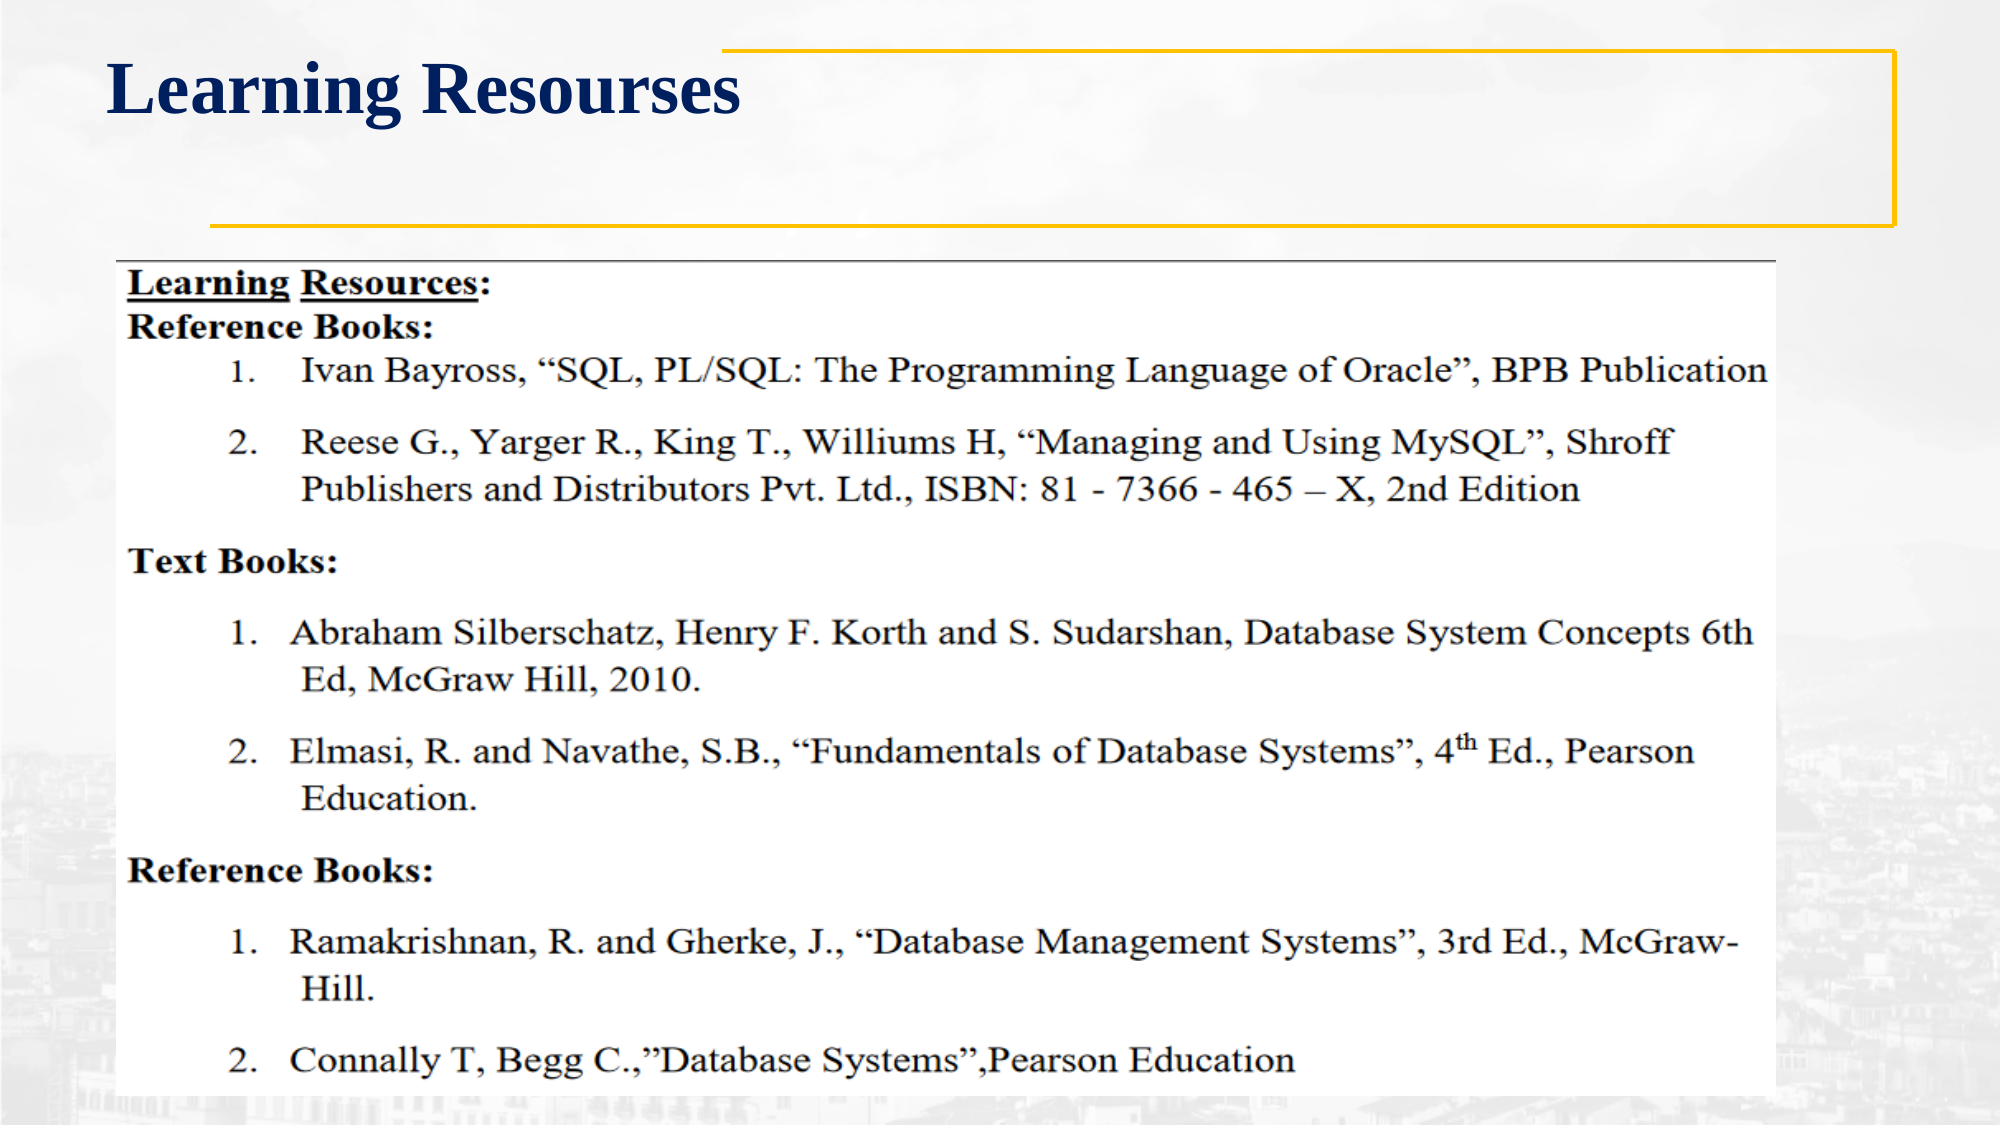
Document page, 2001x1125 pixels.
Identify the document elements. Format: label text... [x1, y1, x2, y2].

picture [0, 0, 2000, 1125]
title Learning Resourses [106, 38, 1902, 227]
